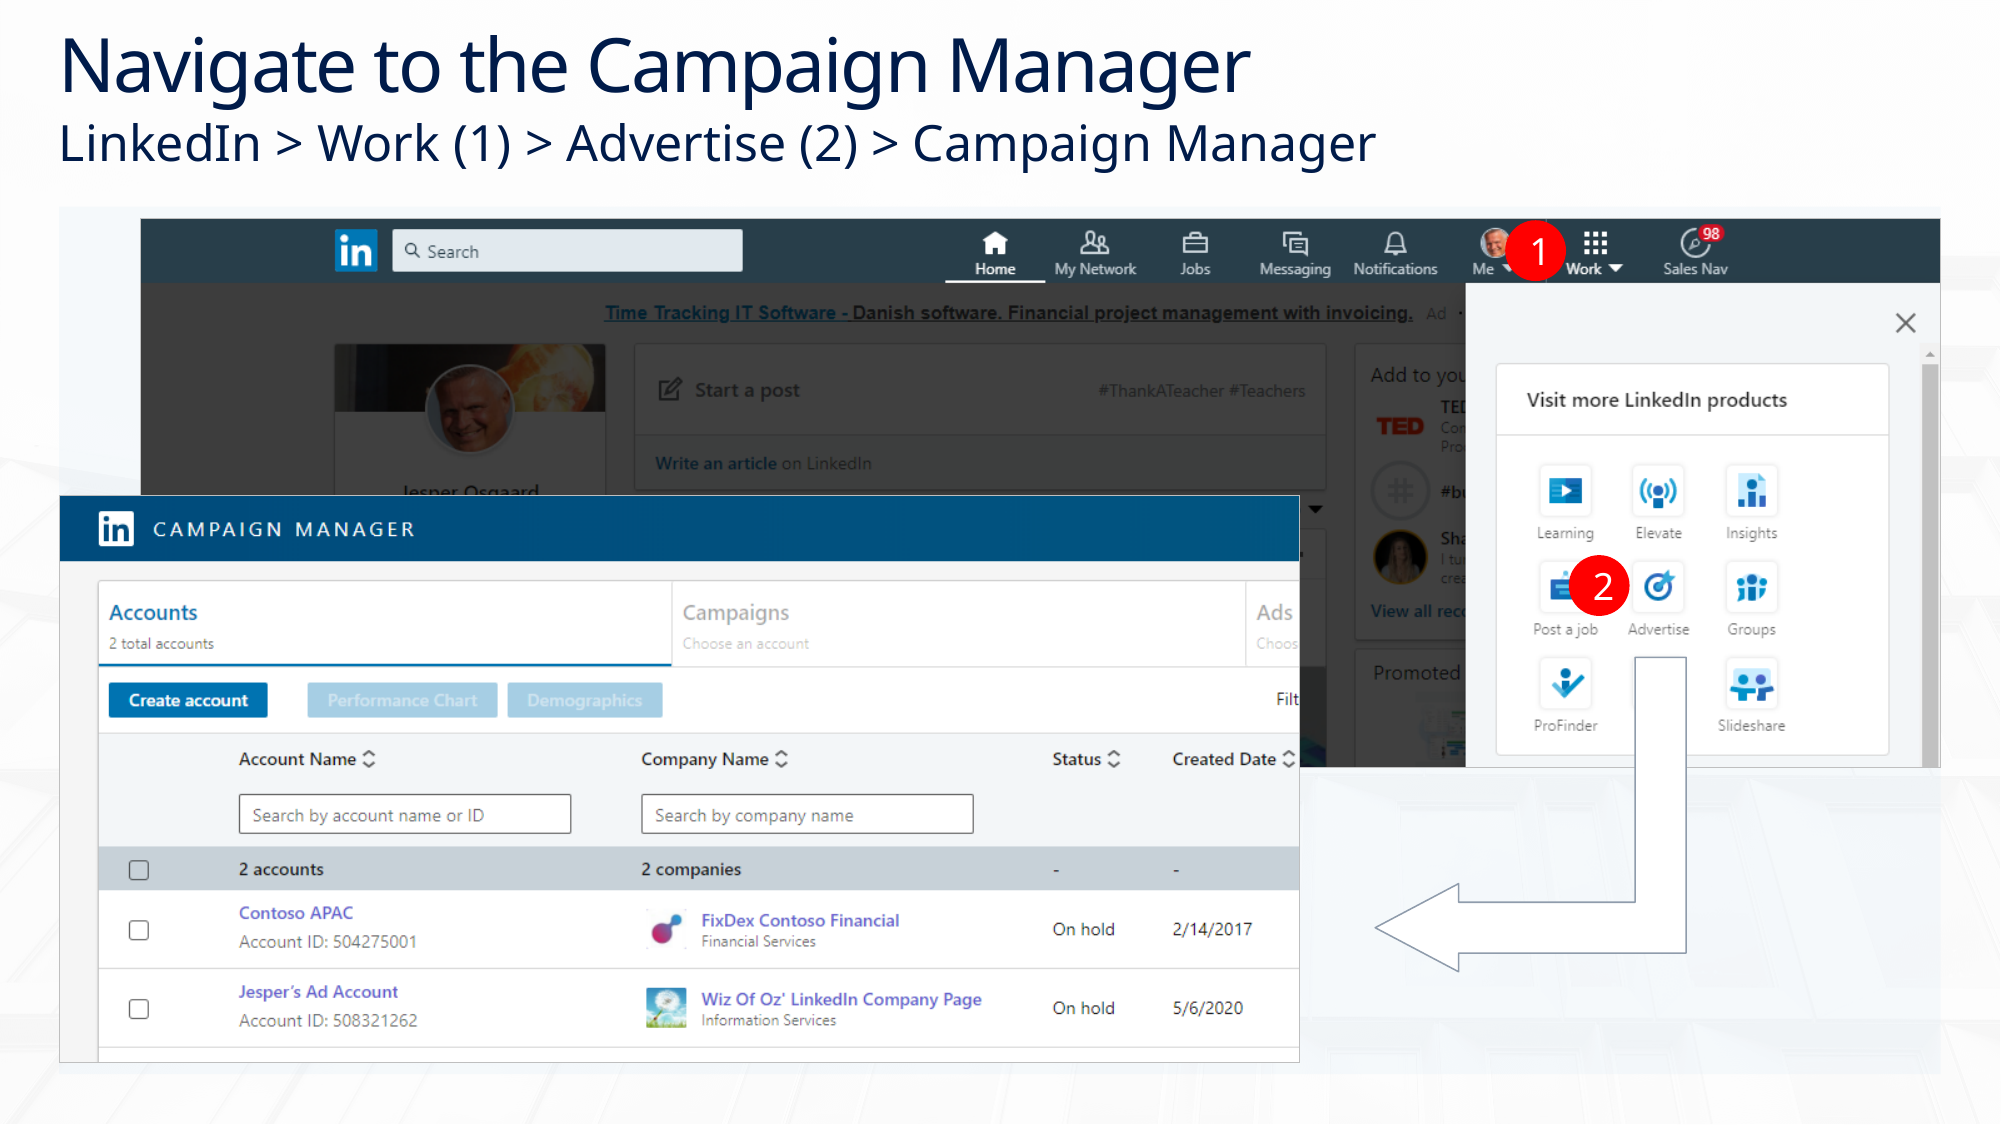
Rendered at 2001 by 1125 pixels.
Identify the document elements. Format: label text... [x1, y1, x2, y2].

text_box [1374, 768, 1687, 973]
list LinkedIn > Work (1) > Advertise (2) > Campaign Manager [59, 118, 1941, 173]
picture [58, 218, 1941, 1063]
title Navigate to the Campaign Manager [59, 27, 1941, 116]
